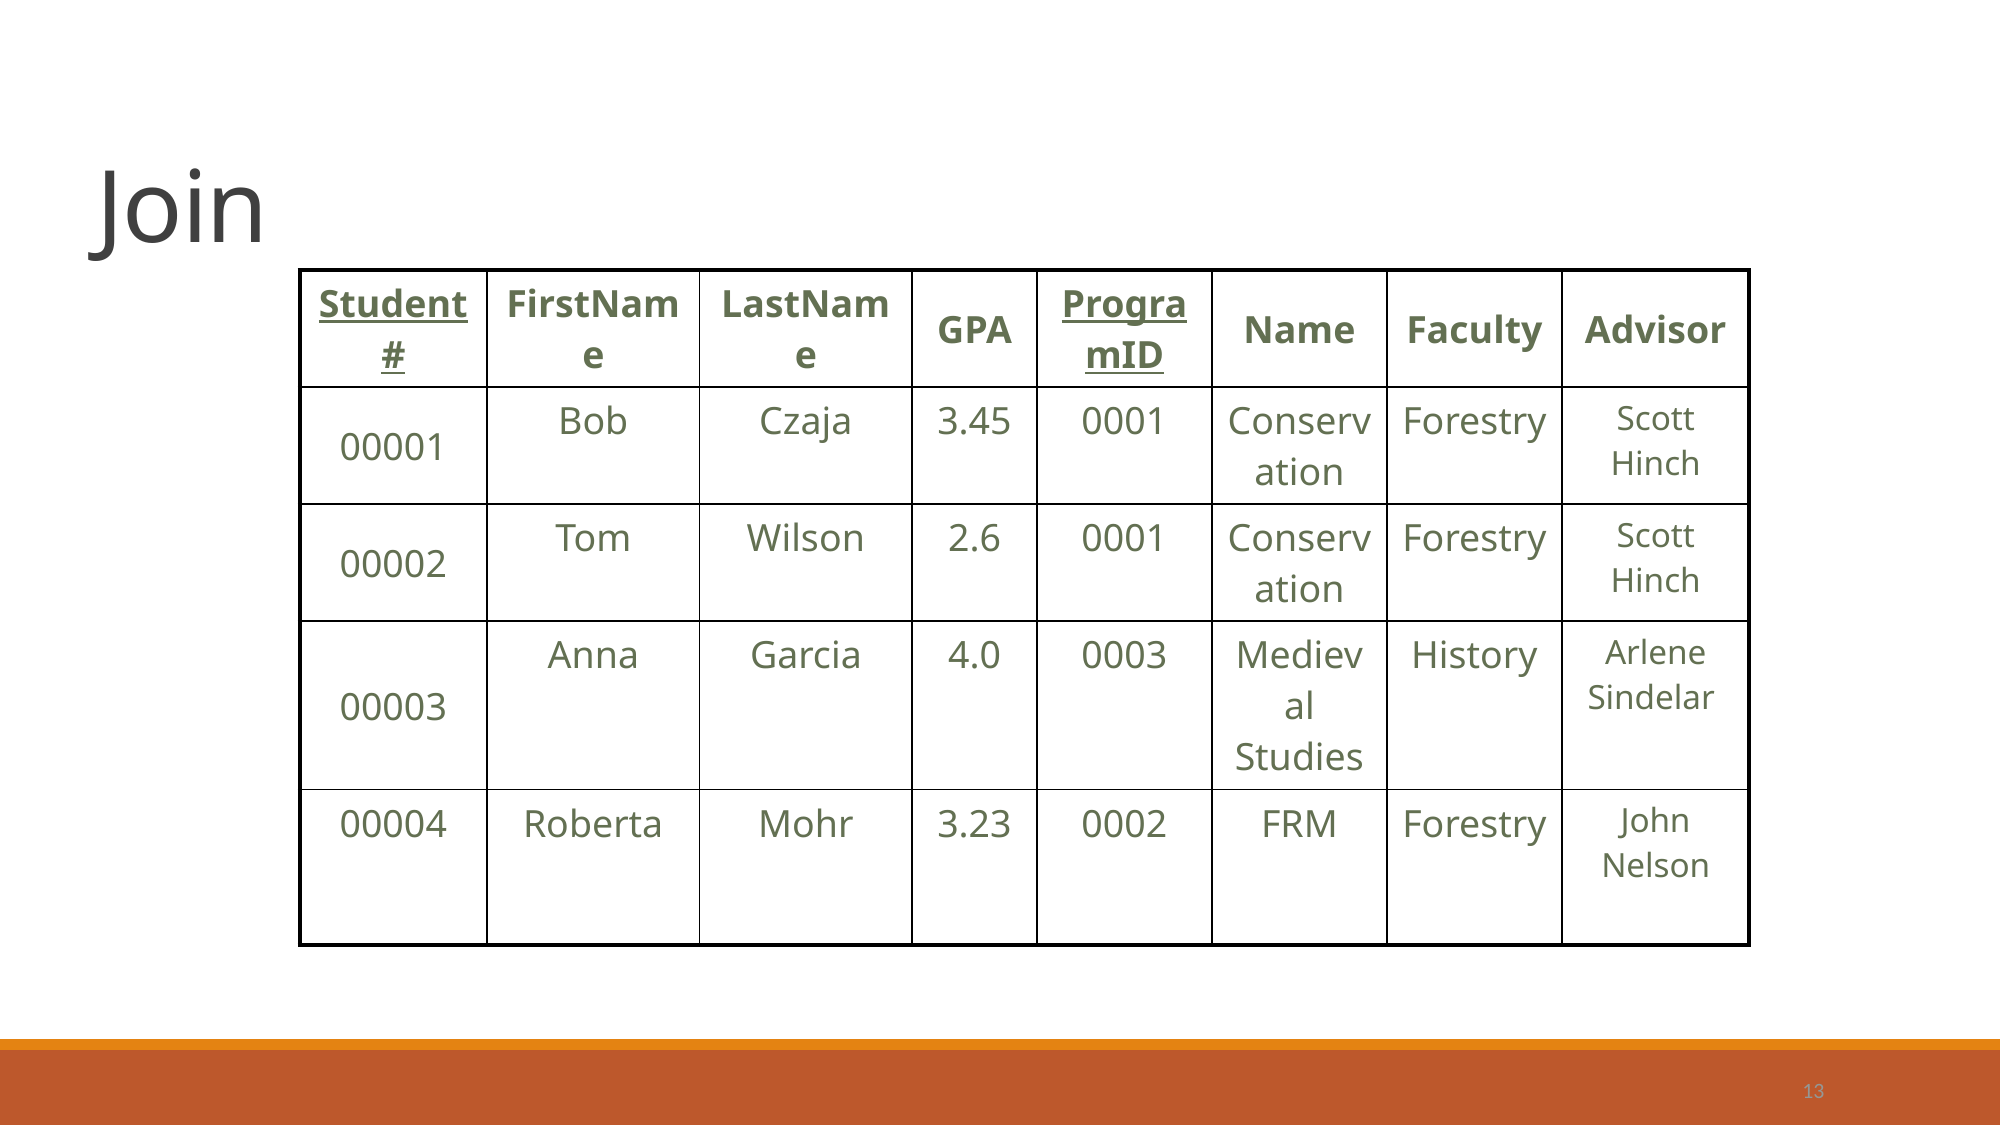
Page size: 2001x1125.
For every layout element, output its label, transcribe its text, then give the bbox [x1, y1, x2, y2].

table_header Advisor [1563, 272, 1747, 386]
table_cell Scott Hinch [1563, 505, 1747, 620]
table_cell Anna [488, 622, 699, 789]
table_cell Wilson [700, 505, 911, 620]
table_header LastName [700, 272, 911, 386]
title Join [81, 32, 1732, 271]
table_cell FRM [1213, 790, 1386, 943]
table_header Faculty [1388, 272, 1561, 386]
table_cell Garcia [700, 622, 911, 789]
table_cell 00003 [302, 622, 486, 789]
table_cell 2.6 [913, 505, 1036, 620]
table_cell Tom [488, 505, 699, 620]
table_cell Medieval Studies [1213, 622, 1386, 789]
table_cell Mohr [700, 790, 911, 943]
table_header Student# [302, 272, 486, 386]
slide_number 13 [1624, 1059, 1840, 1120]
table_cell 0003 [1038, 622, 1211, 789]
table_cell Forestry [1388, 505, 1561, 620]
table_cell Forestry [1388, 790, 1561, 943]
table_header ProgramID [1038, 272, 1211, 386]
table_cell 00002 [302, 505, 486, 620]
table_cell Scott Hinch [1563, 388, 1747, 503]
table_cell 3.45 [913, 388, 1036, 503]
table_cell History [1388, 622, 1561, 789]
table_cell 0001 [1038, 388, 1211, 503]
table_cell Roberta [488, 790, 699, 943]
table_cell Czaja [700, 388, 911, 503]
table_cell 0001 [1038, 505, 1211, 620]
table_header Name [1213, 272, 1386, 386]
table_cell 00004 [302, 790, 486, 943]
table_cell Conservation [1213, 505, 1386, 620]
table_cell Conservation [1213, 388, 1386, 503]
table_header FirstName [488, 272, 699, 386]
table_cell 3.23 [913, 790, 1036, 943]
table_cell Arlene Sindelar [1563, 622, 1747, 789]
table_cell 4.0 [913, 622, 1036, 789]
table_header GPA [913, 272, 1036, 386]
table_cell 00001 [302, 388, 486, 503]
table_cell Bob [488, 388, 699, 503]
table_cell John Nelson [1563, 790, 1747, 943]
table_cell Forestry [1388, 388, 1561, 503]
table_cell 0002 [1038, 790, 1211, 943]
